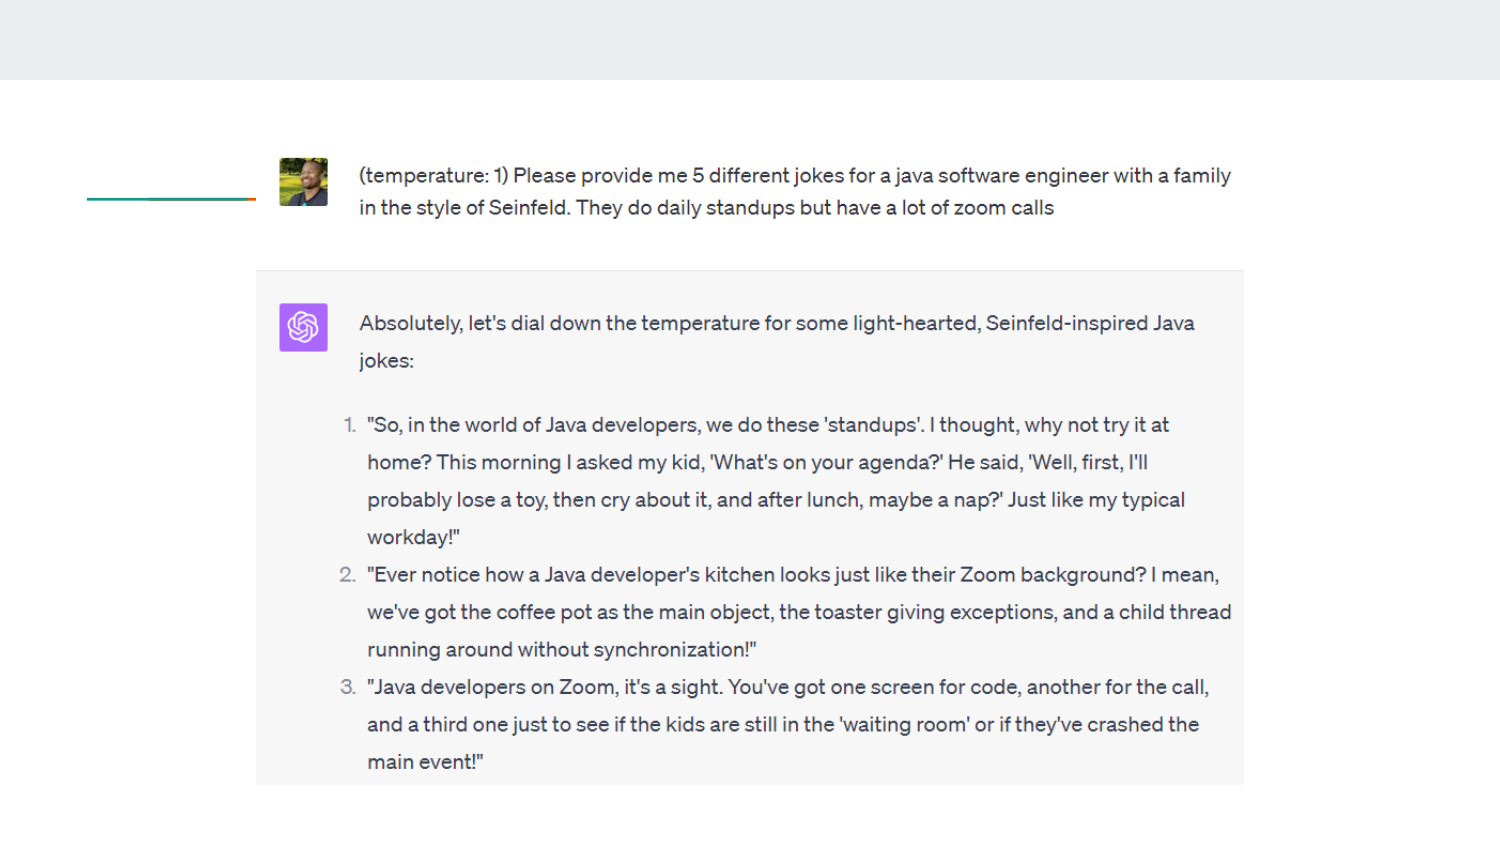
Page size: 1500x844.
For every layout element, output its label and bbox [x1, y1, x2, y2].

picture [255, 144, 1245, 785]
